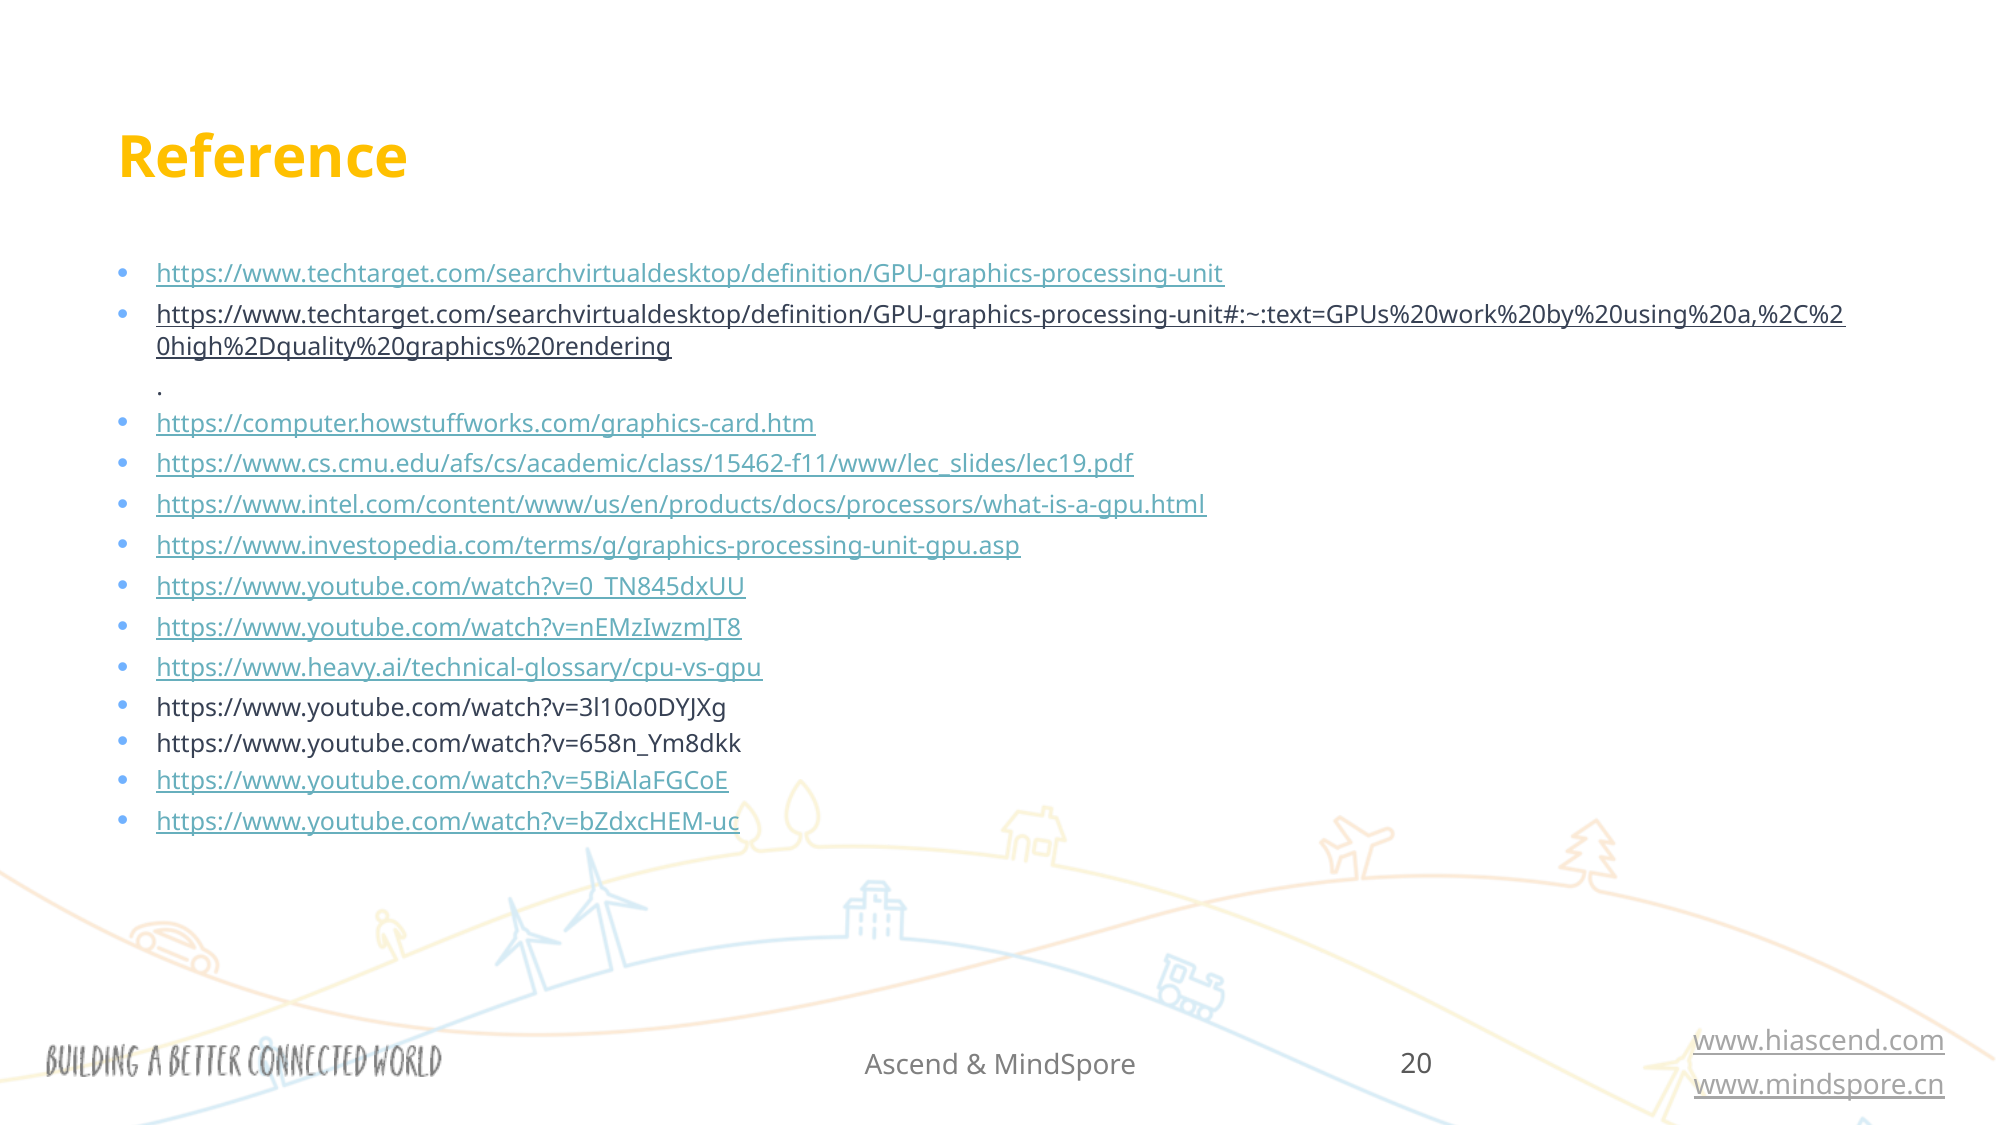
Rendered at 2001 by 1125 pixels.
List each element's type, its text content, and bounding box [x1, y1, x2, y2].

list https://www.techtarget.com/searchvirtualdesktop/definition/GPU-graphics-processing-unit https://www.techtarget.com/searchvirtualdesktop/definition/GPU-graphics-processing-unit#:~:text=GPUs%20work%20by%20using%20a,%2C%20high%2Dquality%20graphics%20rendering. https://computer.howstuffworks.com/graphics-card.htm https://www.cs.cmu.edu/afs/cs/academic/class/15462-f11/www/lec_slides/lec19.pdf https://www.intel.com/content/www/us/en/products/docs/processors/what-is-a-gpu.html https://www.investopedia.com/terms/g/graphics-processing-unit-gpu.asp https://www.youtube.com/watch?v=0_TN845dxUU https://www.youtube.com/watch?v=nEMzIwzmJT8 https://www.heavy.ai/technical-glossary/cpu-vs-gpu https://www.youtube.com/watch?v=3l10o0DYJXg https://www.youtube.com/watch?v=658n_Ym8dkk https://www.youtube.com/watch?v=5BiAlaFGCoE https://www.youtube.com/watch?v=bZdxcHEM-uc [102, 243, 1863, 986]
picture [23, 1023, 468, 1105]
title Reference [102, 111, 1863, 209]
